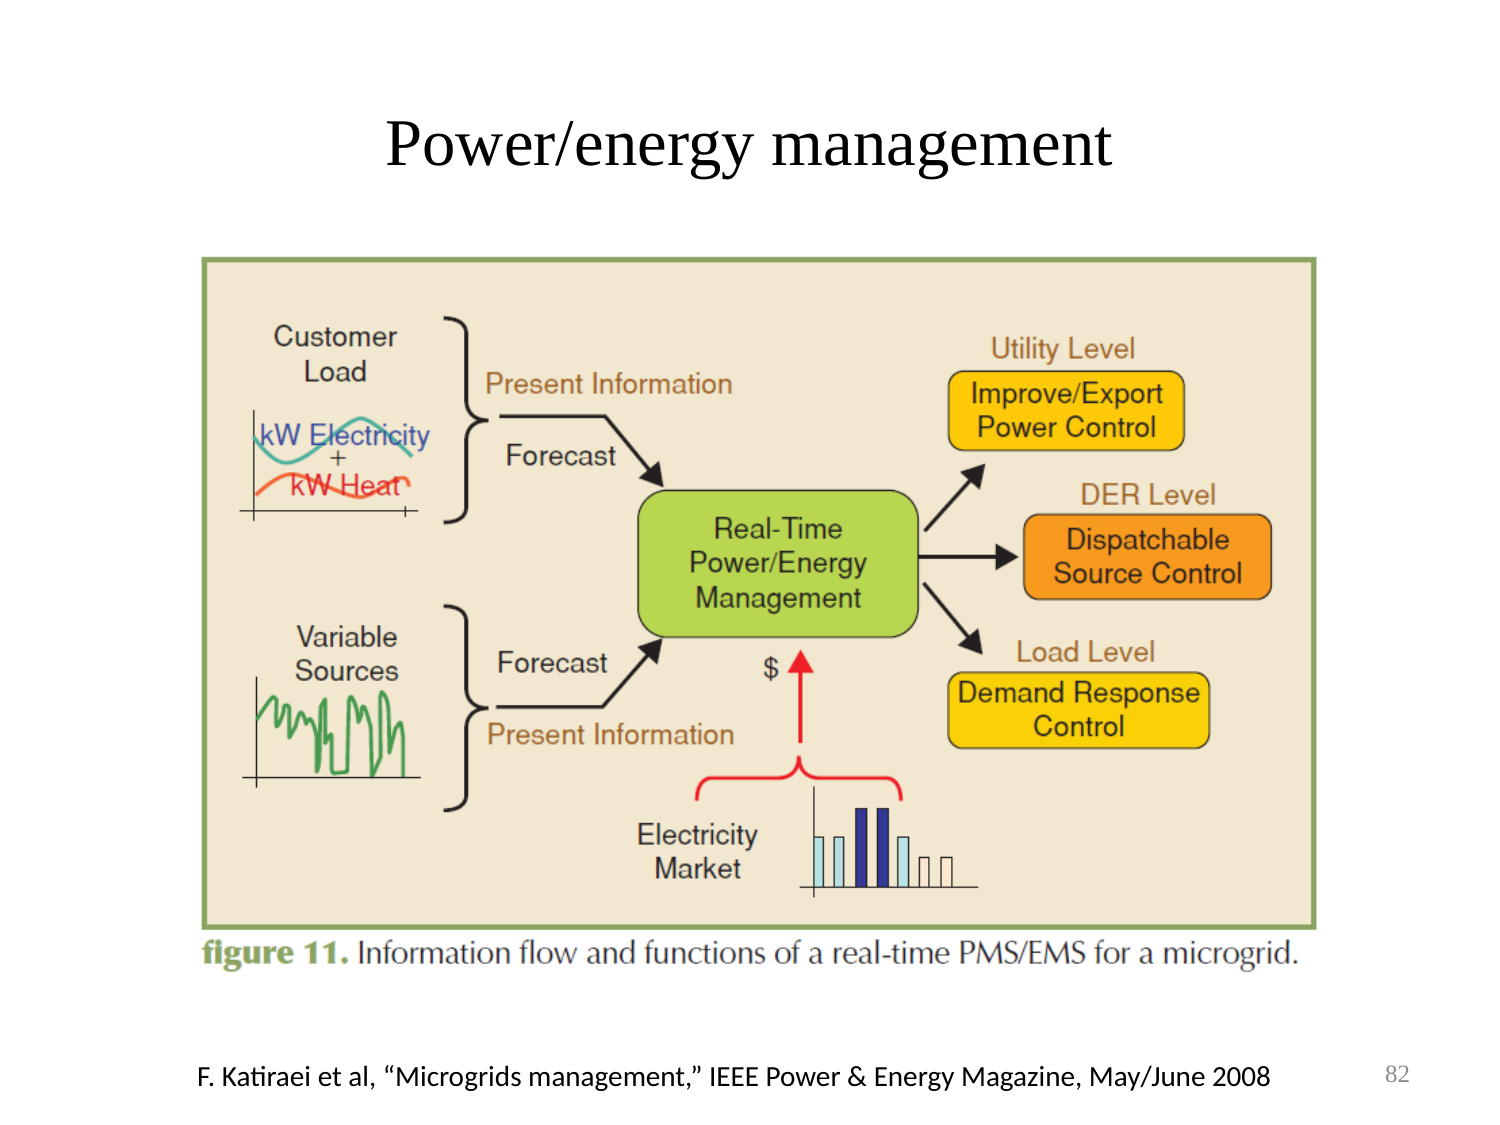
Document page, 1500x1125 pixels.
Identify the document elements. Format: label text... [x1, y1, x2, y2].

slide_number 82 [1074, 1042, 1425, 1103]
text_box F. Katiraei et al, “Microgrids management,” IEEE Power & Energy Magazine, May/June 2008 [182, 1049, 1074, 1100]
picture [187, 249, 1341, 991]
title Power/energy management [75, 45, 1425, 233]
